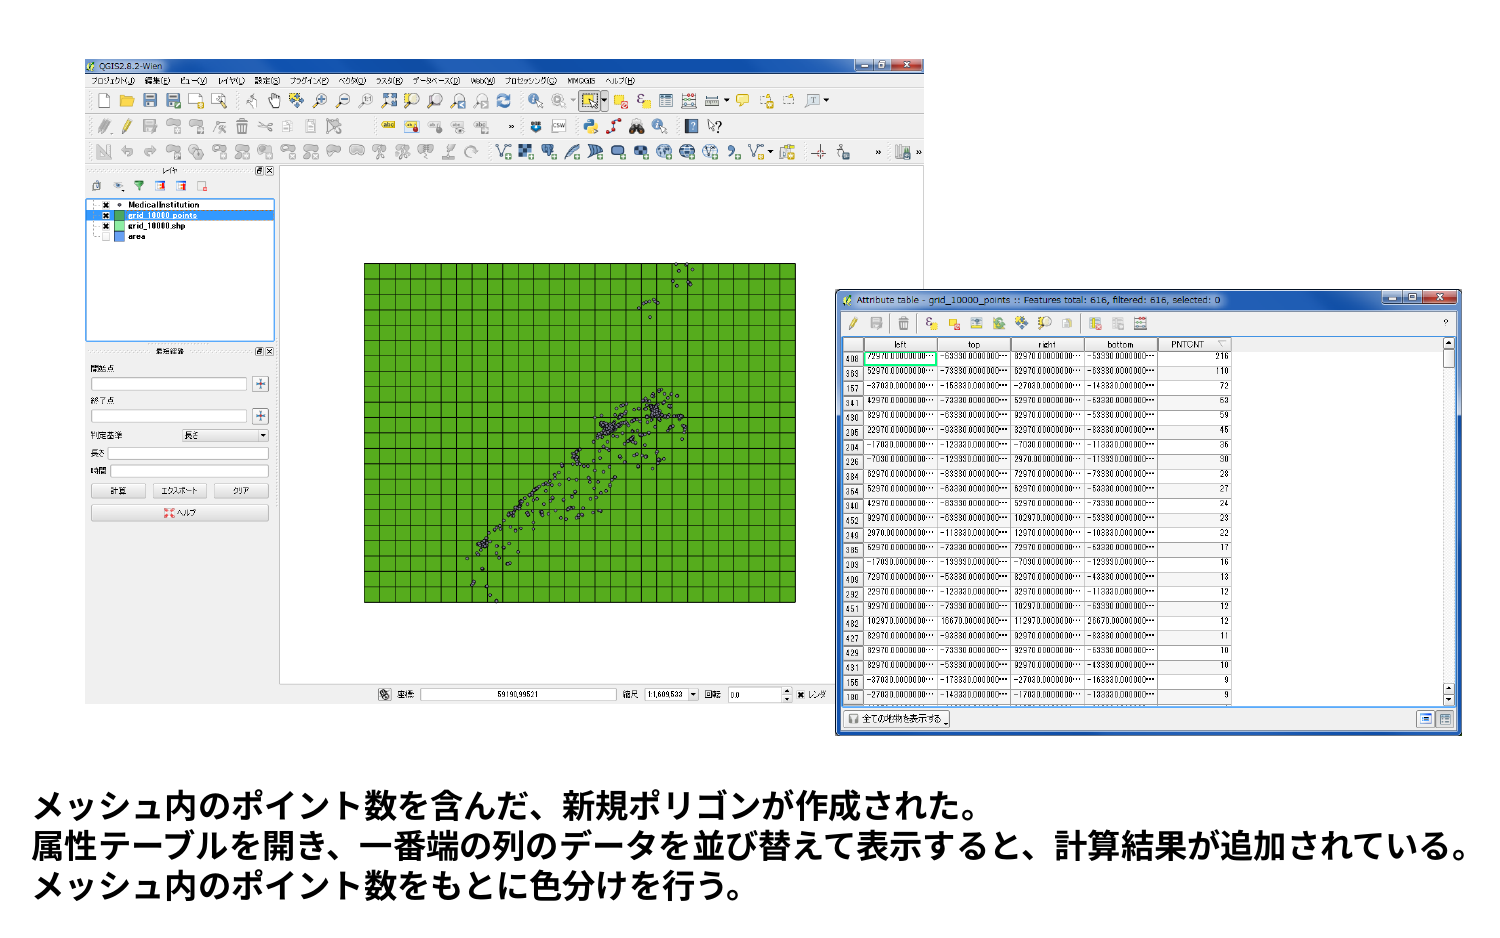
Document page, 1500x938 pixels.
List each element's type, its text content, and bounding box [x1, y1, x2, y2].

text_box メッシュ内のポイント数を含んだ、新規ポリゴンが作成された。 属性テーブルを開き、一番端の列のデータを並び替えて表示すると、計算結果が追加されている。 メッシュ内のポイント数をもとに色分けを行う。 [17, 777, 1500, 913]
picture [85, 59, 1462, 736]
